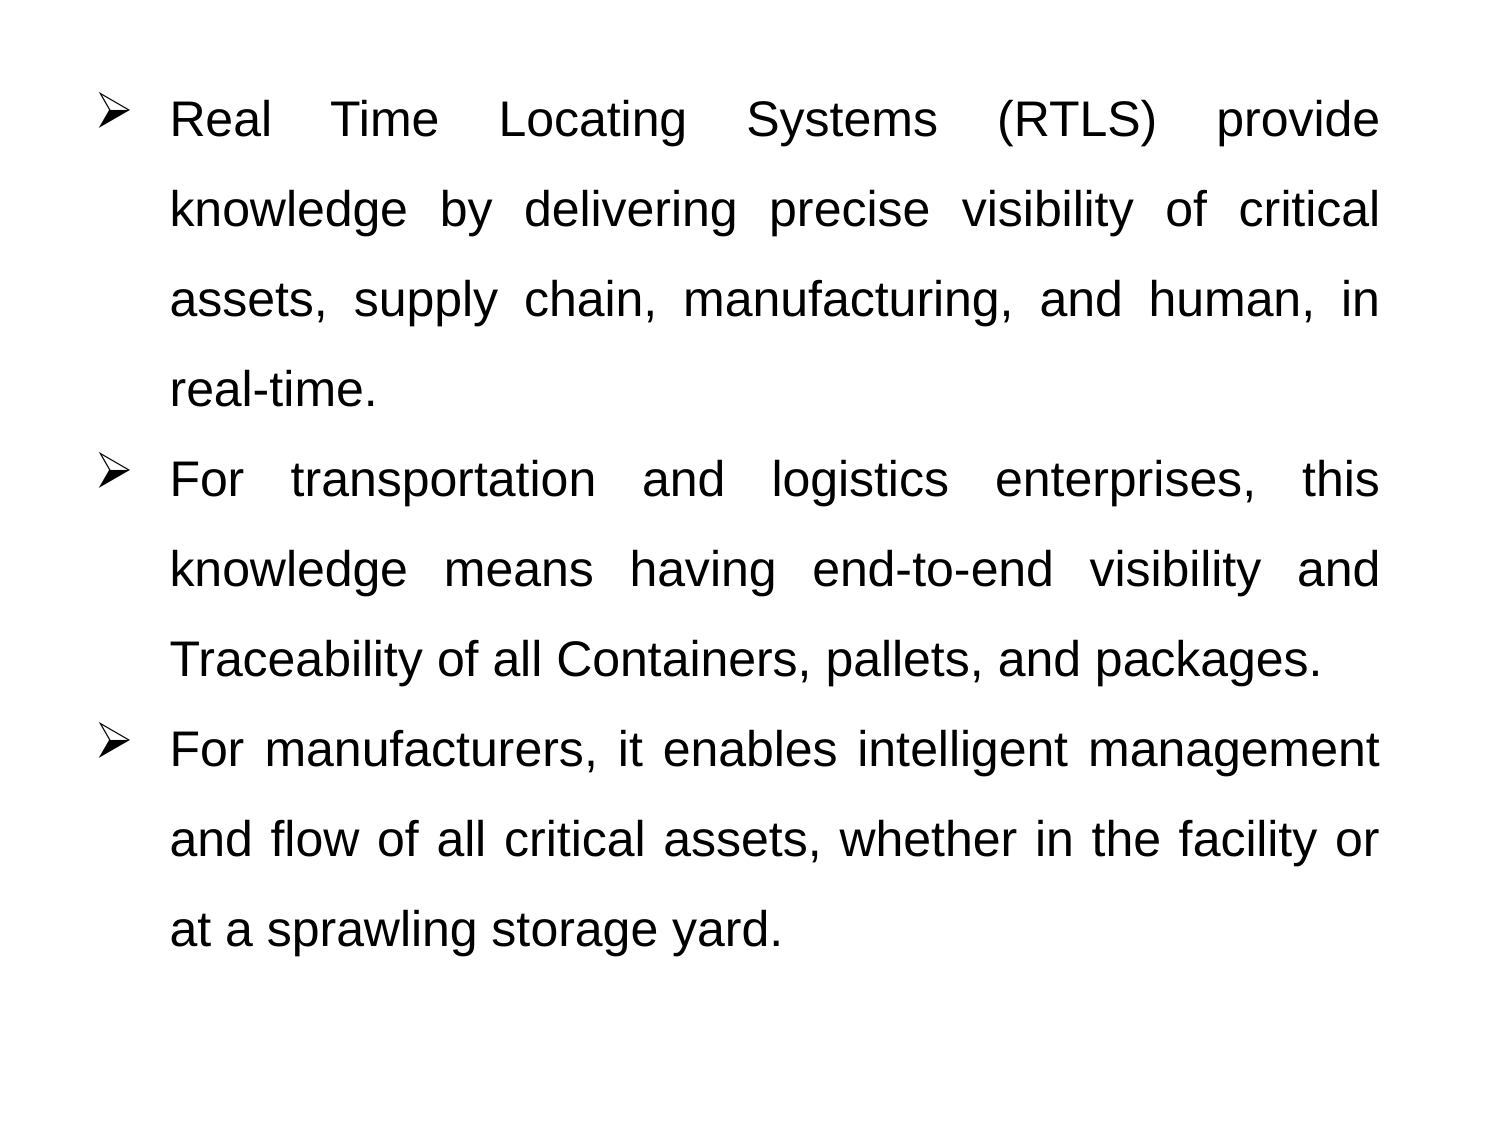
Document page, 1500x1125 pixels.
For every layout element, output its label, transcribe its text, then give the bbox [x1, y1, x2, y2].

text_box Real Time Locating Systems (RTLS) provide knowledge by delivering precise visibility of critical assets, supply chain, manufacturing, and human, in real-time. For transportation and logistics enterprises, this knowledge means having end-to-end visibility and Traceability of all Containers, pallets, and packages. For manufacturers, it enables intelligent management and flow of all critical assets, whether in the facility or at a sprawling storage yard. [79, 49, 1396, 965]
